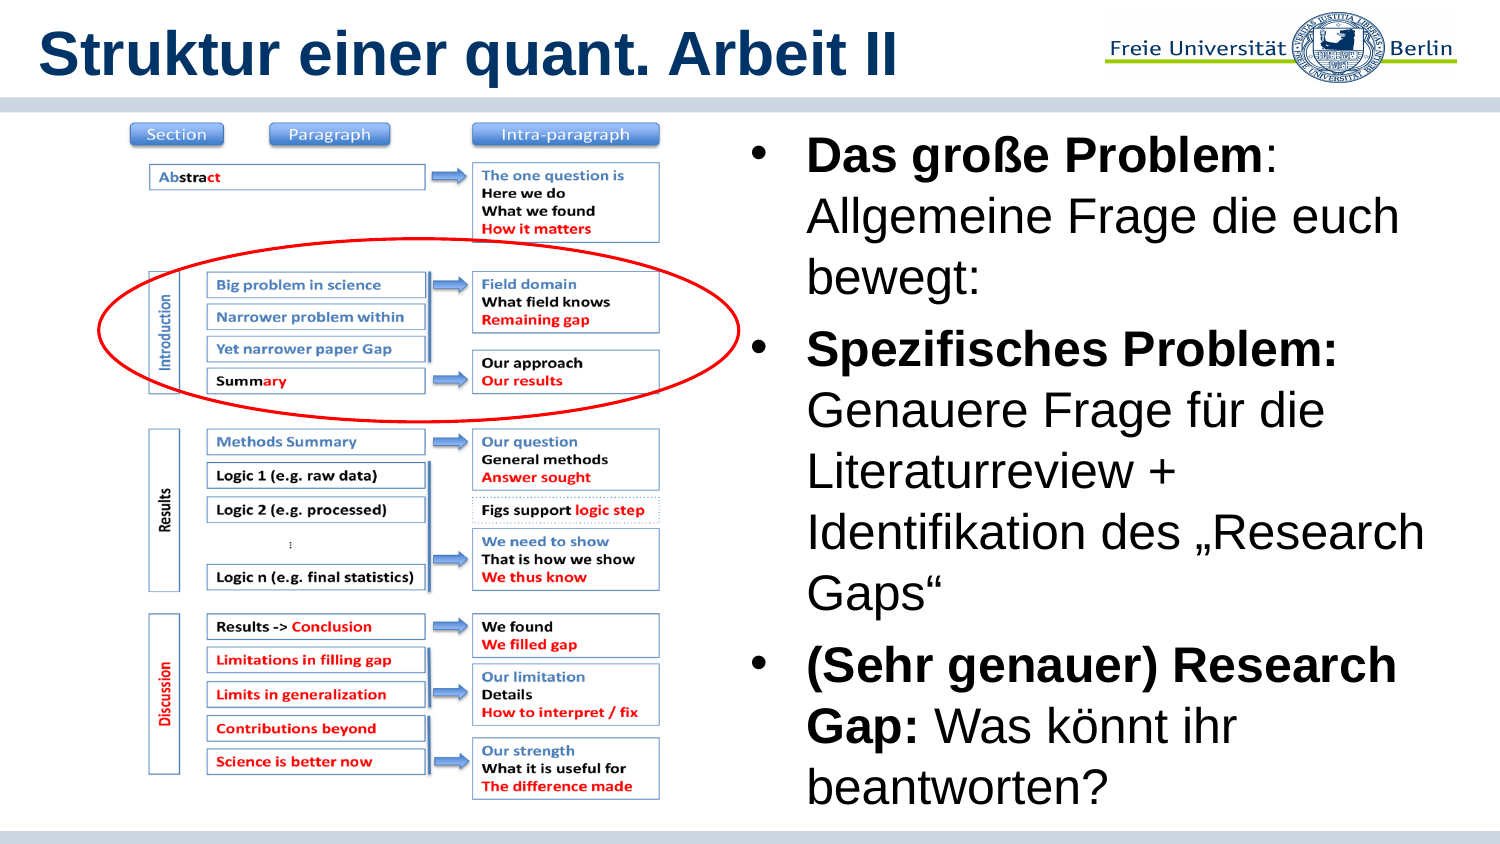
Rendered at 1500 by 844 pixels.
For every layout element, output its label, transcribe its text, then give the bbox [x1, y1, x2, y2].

title Struktur einer quant. Arbeit II [38, 12, 1098, 83]
text_box [669, 273, 739, 388]
picture [1105, 12, 1457, 83]
list Das große Problem: Allgemeine Frage die euch bewegt: Spezifisches Problem: Genauere Frage für die Literaturreview + Identifikation des „Research Gaps“ (Sehr genauer) Research Gap: Was könnt ihr beantworten? [749, 120, 1462, 817]
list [125, 120, 664, 801]
text_box [98, 298, 119, 363]
